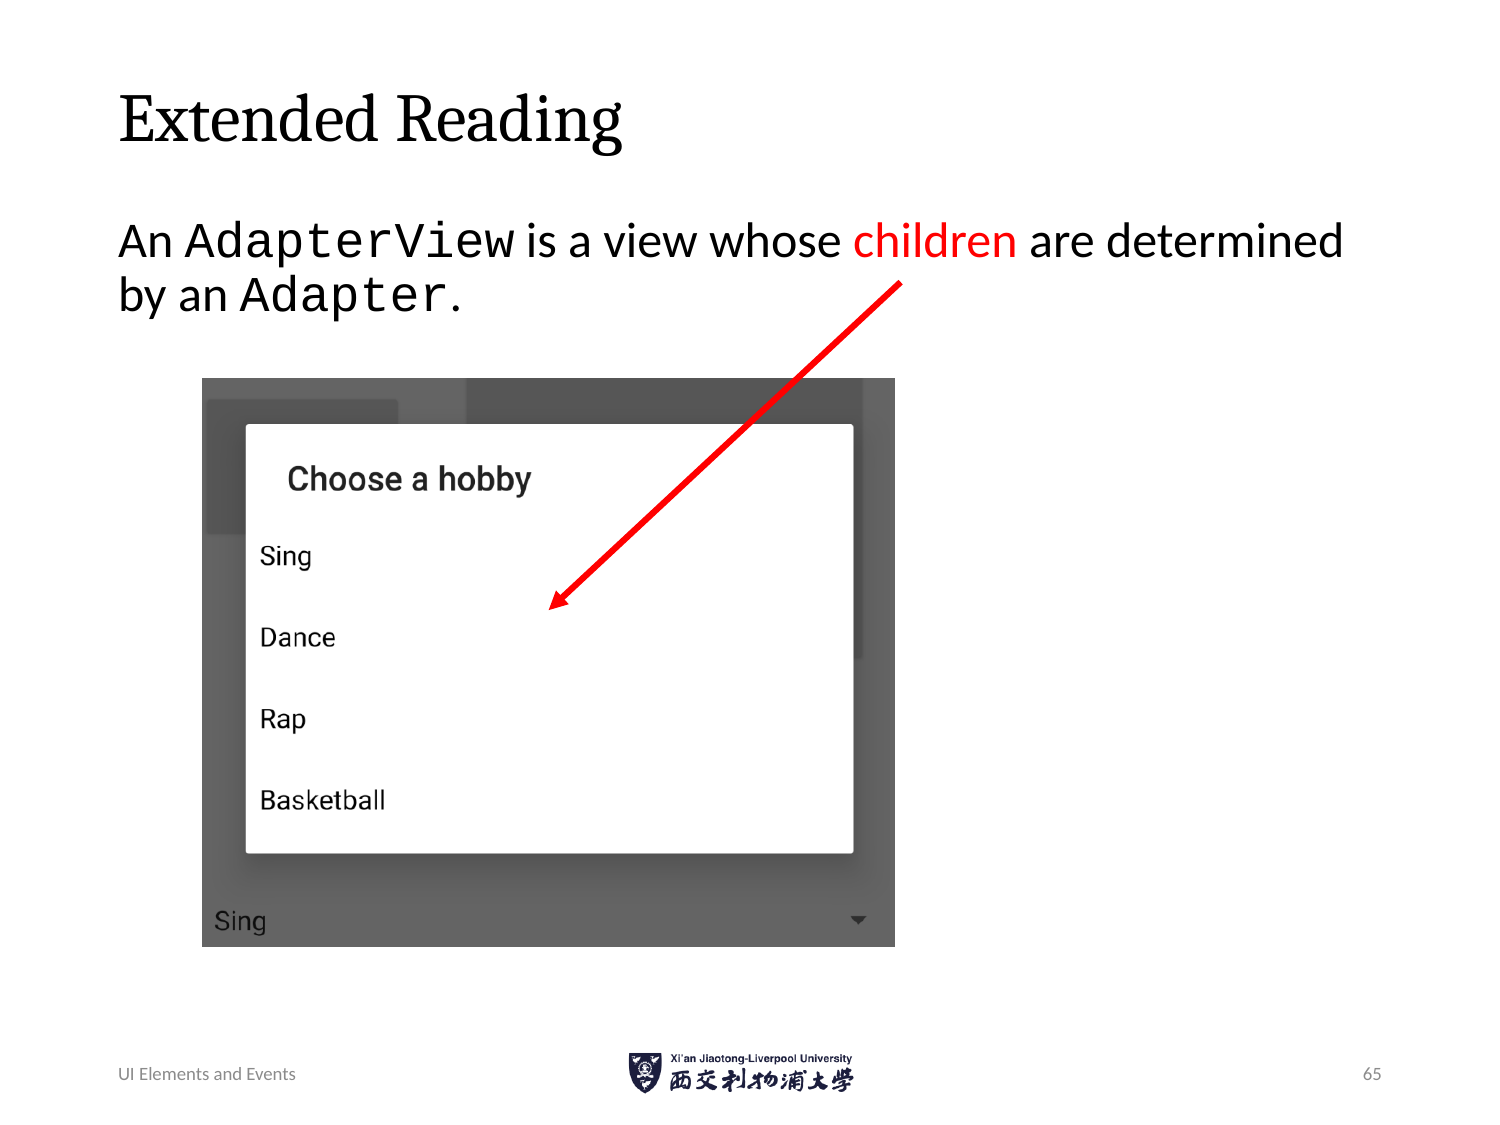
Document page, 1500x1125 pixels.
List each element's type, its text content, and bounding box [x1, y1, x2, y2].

picture [202, 378, 895, 947]
title Extended Reading [103, 59, 1397, 178]
picture [625, 1049, 857, 1096]
slide_number 65 [1059, 1042, 1397, 1103]
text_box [548, 282, 901, 611]
slide_number UI Elements and Events [103, 1042, 441, 1103]
list An AdapterView is a view whose children are determined by an Adapter. [103, 206, 1397, 1014]
